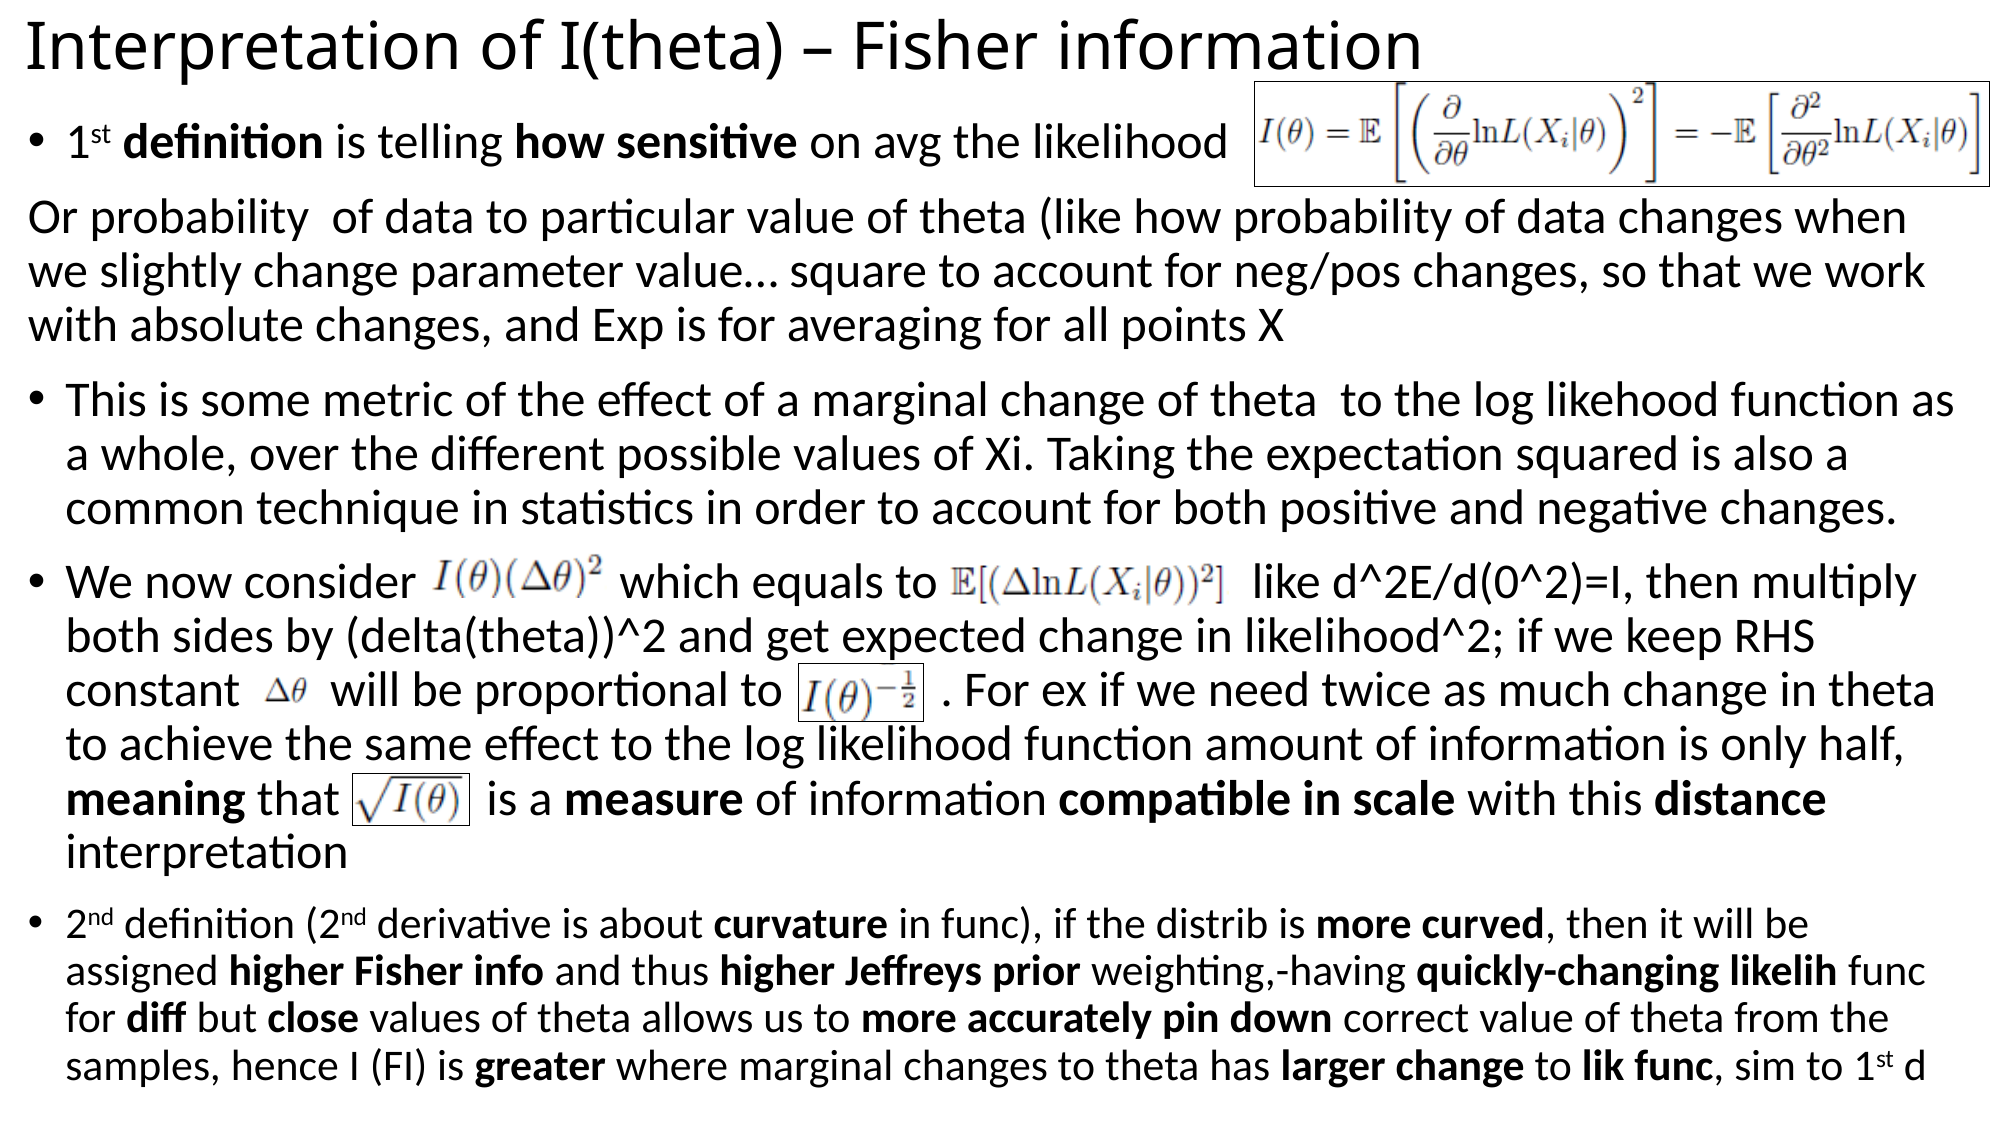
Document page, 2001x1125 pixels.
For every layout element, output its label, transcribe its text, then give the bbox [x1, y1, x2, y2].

picture [431, 549, 608, 598]
list 1st definition is telling how sensitive on avg the likelihood Or probability of data to particular value of theta (like how probability of data changes when we slightly change parameter value… square to account for neg/pos changes, so that we work with absolute changes, and Exp is for averaging for all points X This is some metric of the effect of a marginal change of theta to the log likehood function as a whole, over the different possible values of Xi. Taking the expectation squared is also a common technique in statistics in order to account for both positive and negative changes. We now consider which equals to like d^2E/d(0^2)=I, then multiply both sides by (delta(theta))^2 and get expected change in likelihood^2; if we keep RHS constant will be proportional to . For ex if we need twice as much change in theta to achieve the same effect to the log likelihood function amount of information is only half, meaning that is a measure of information compatible in scale with this distance interpretation 2nd definition (2nd derivative is about curvature in func), if the distrib is more curved, then it will be assigned higher Fisher info and thus higher Jeffreys prior weighting,-having quickly-changing likelih func for diff but close values of theta allows us to more accurately pin down correct value of theta from the samples, hence I (FI) is greater where marginal changes to theta has larger change to lik func, sim to 1st d [12, 107, 1983, 1108]
title Interpretation of I(theta) – Fisher information [10, 4, 1974, 93]
picture [251, 670, 314, 711]
picture [1254, 81, 1990, 187]
picture [949, 557, 1229, 613]
picture [798, 663, 924, 722]
picture [352, 773, 470, 825]
